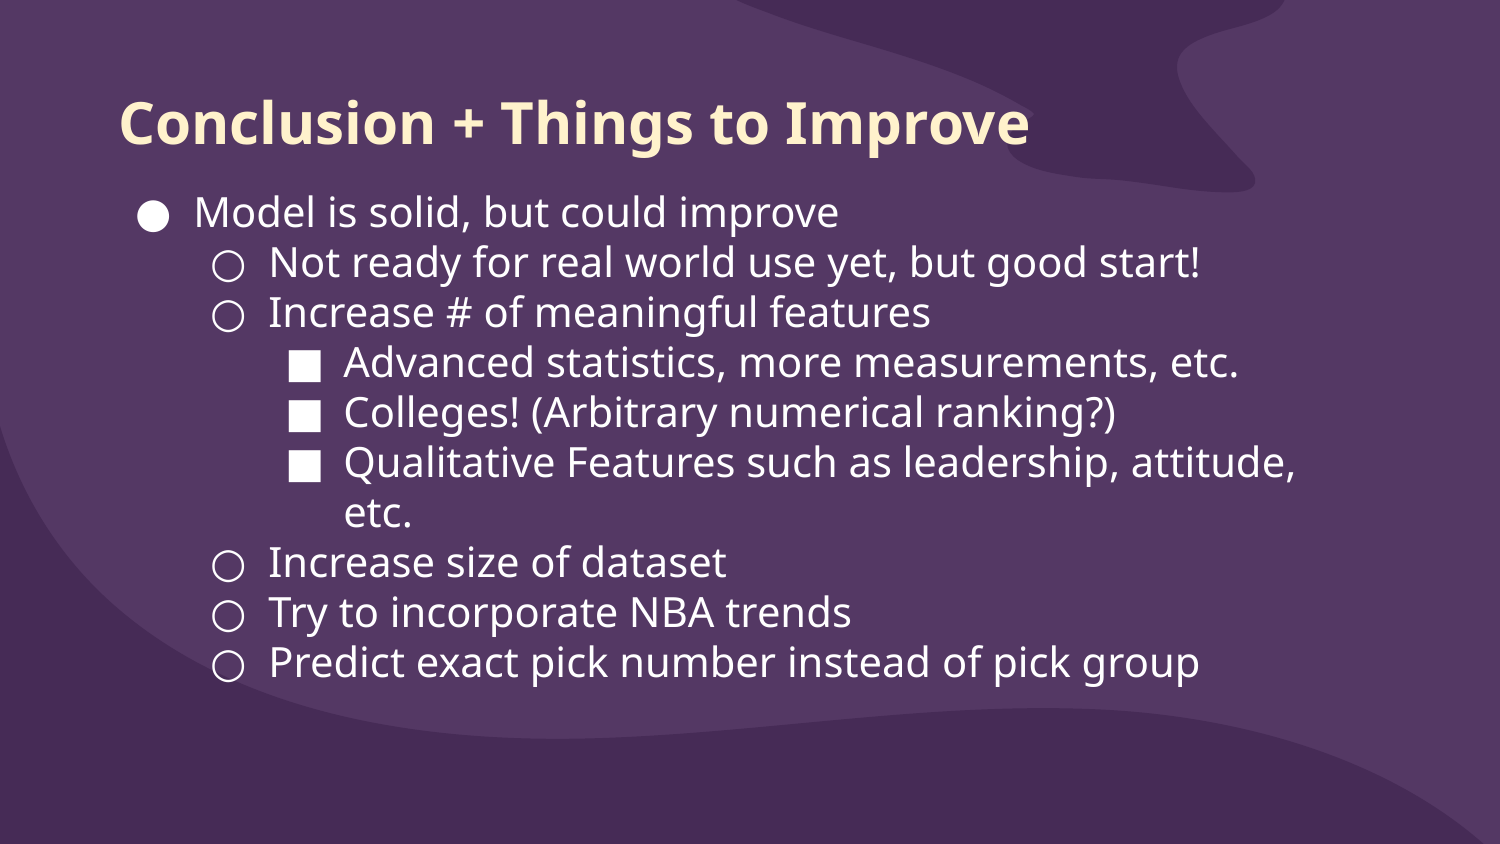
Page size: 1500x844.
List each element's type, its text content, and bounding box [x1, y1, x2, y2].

subtitle Model is solid, but could improve Not ready for real world use yet, but good start! Increase # of meaningful features Advanced statistics, more measurements, etc. Colleges! (Arbitrary numerical ranking?) Qualitative Features such as leadership, attitude, etc. Increase size of dataset Try to incorporate NBA trends Predict exact pick number instead of pick group [103, 171, 1371, 788]
title Conclusion + Things to Improve [103, 92, 1371, 171]
